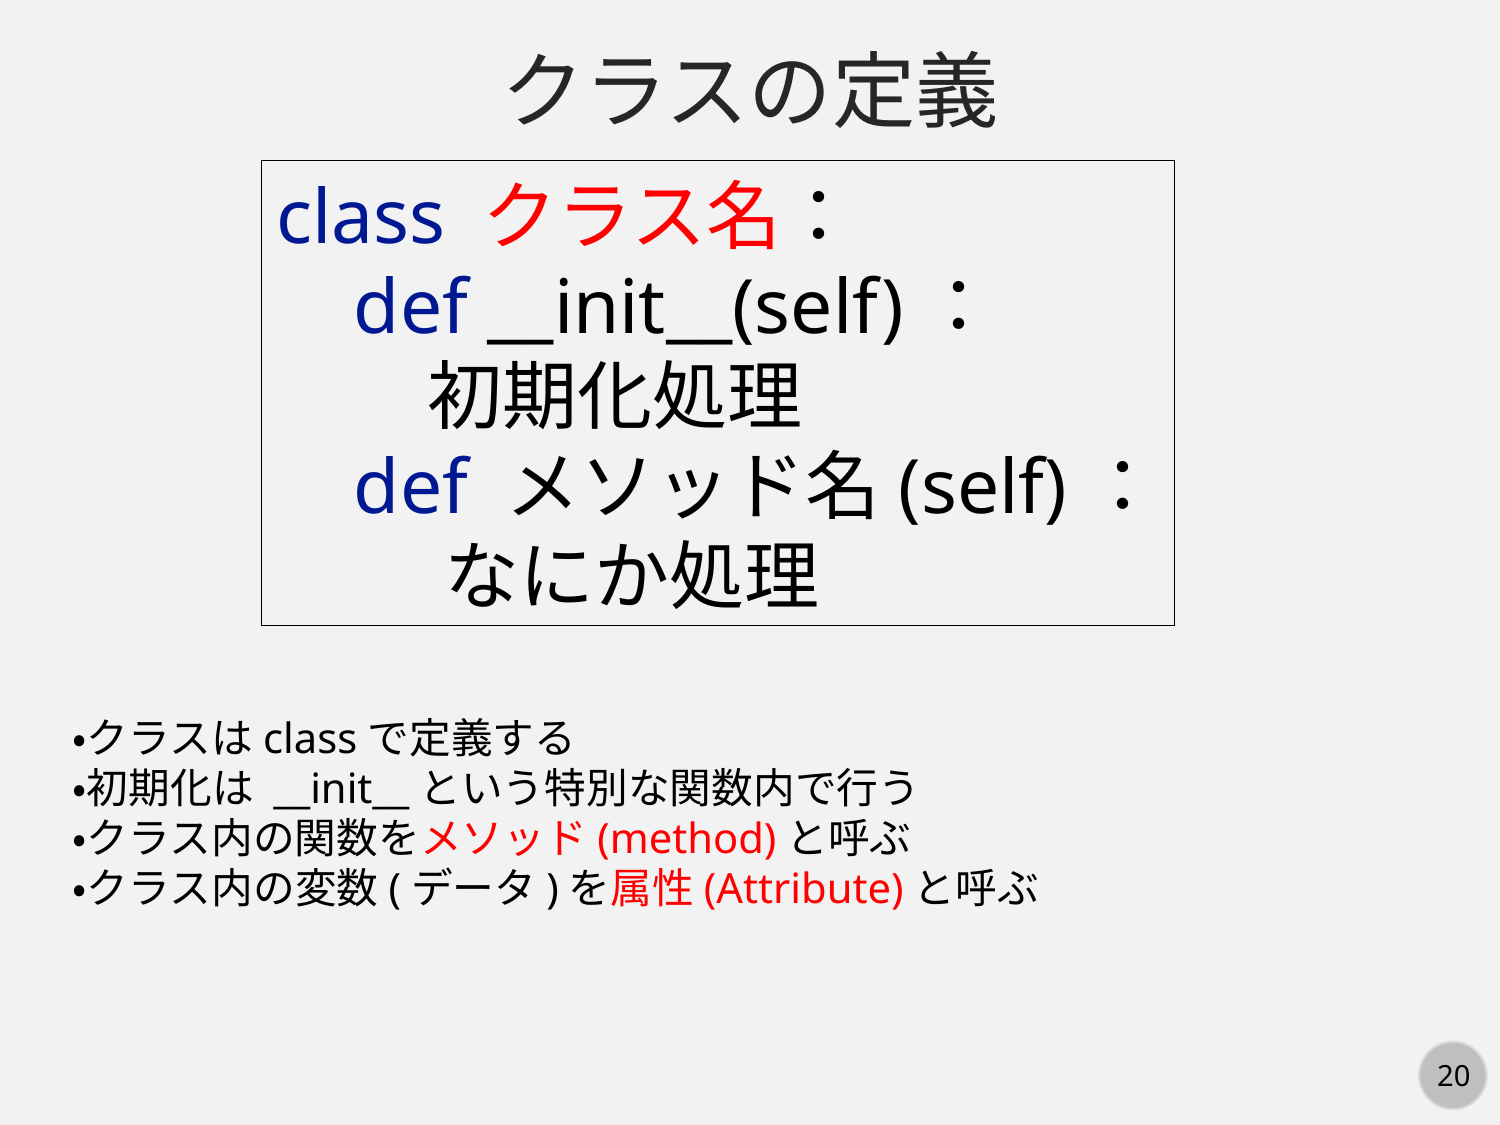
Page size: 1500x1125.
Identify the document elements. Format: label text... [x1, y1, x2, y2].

text_box class クラス名： def __init__(self)： 初期化処理 def メソッド名(self)： なにか処理 [261, 160, 1175, 626]
text_box ・クラスはclassで定義する ・初期化は __init__という特別な関数内で行う ・クラス内の関数をメソッド(method)と呼ぶ ・クラス内の変数(データ)を属性(Attribute)と呼ぶ [57, 704, 1054, 919]
list クラスの定義 [0, 31, 1500, 155]
